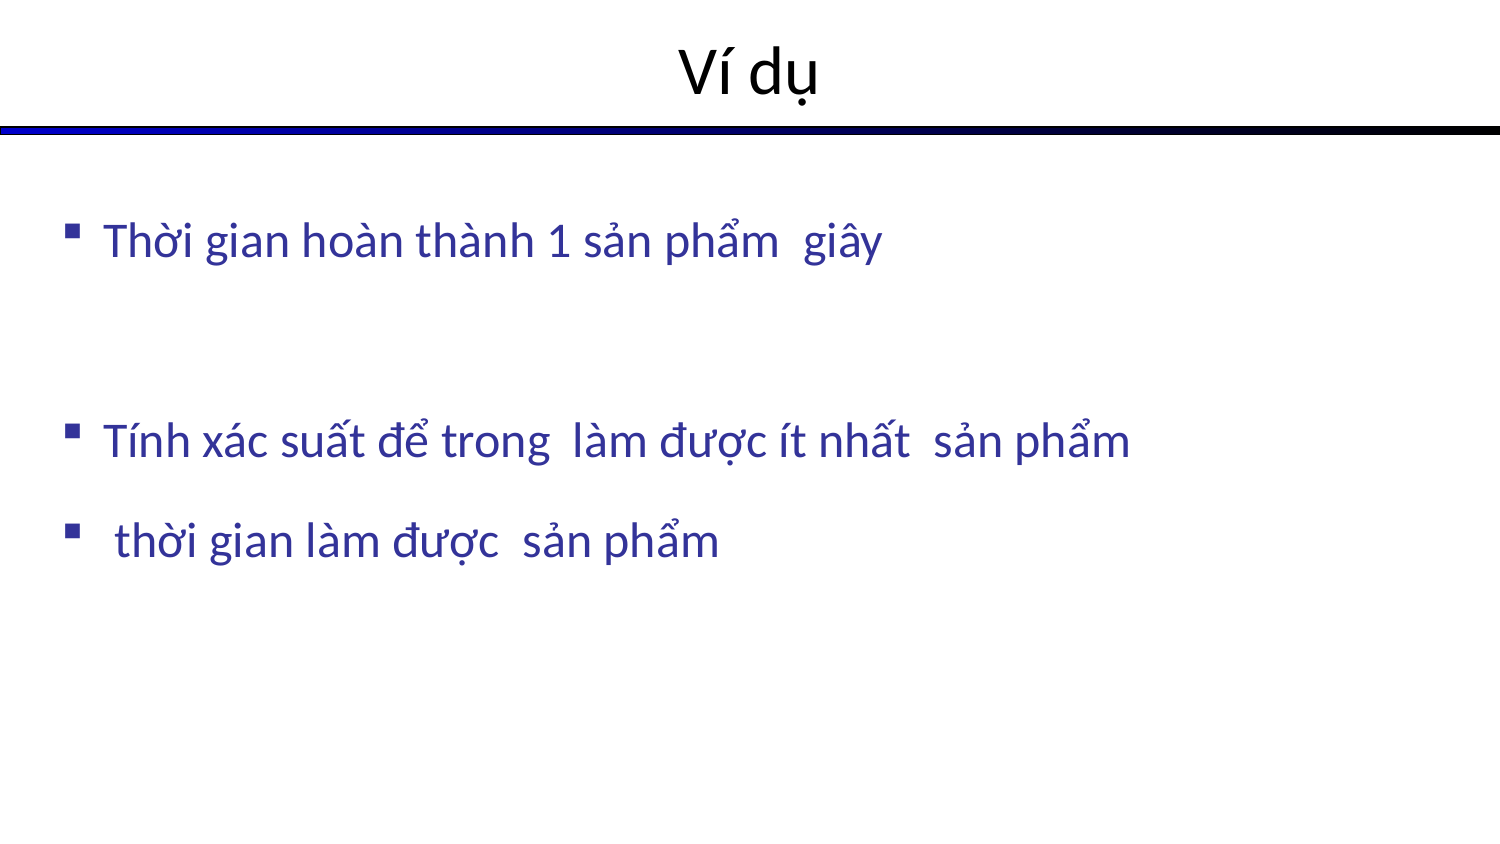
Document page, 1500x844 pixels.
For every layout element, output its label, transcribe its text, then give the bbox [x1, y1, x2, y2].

title Ví dụ [0, 0, 1500, 138]
